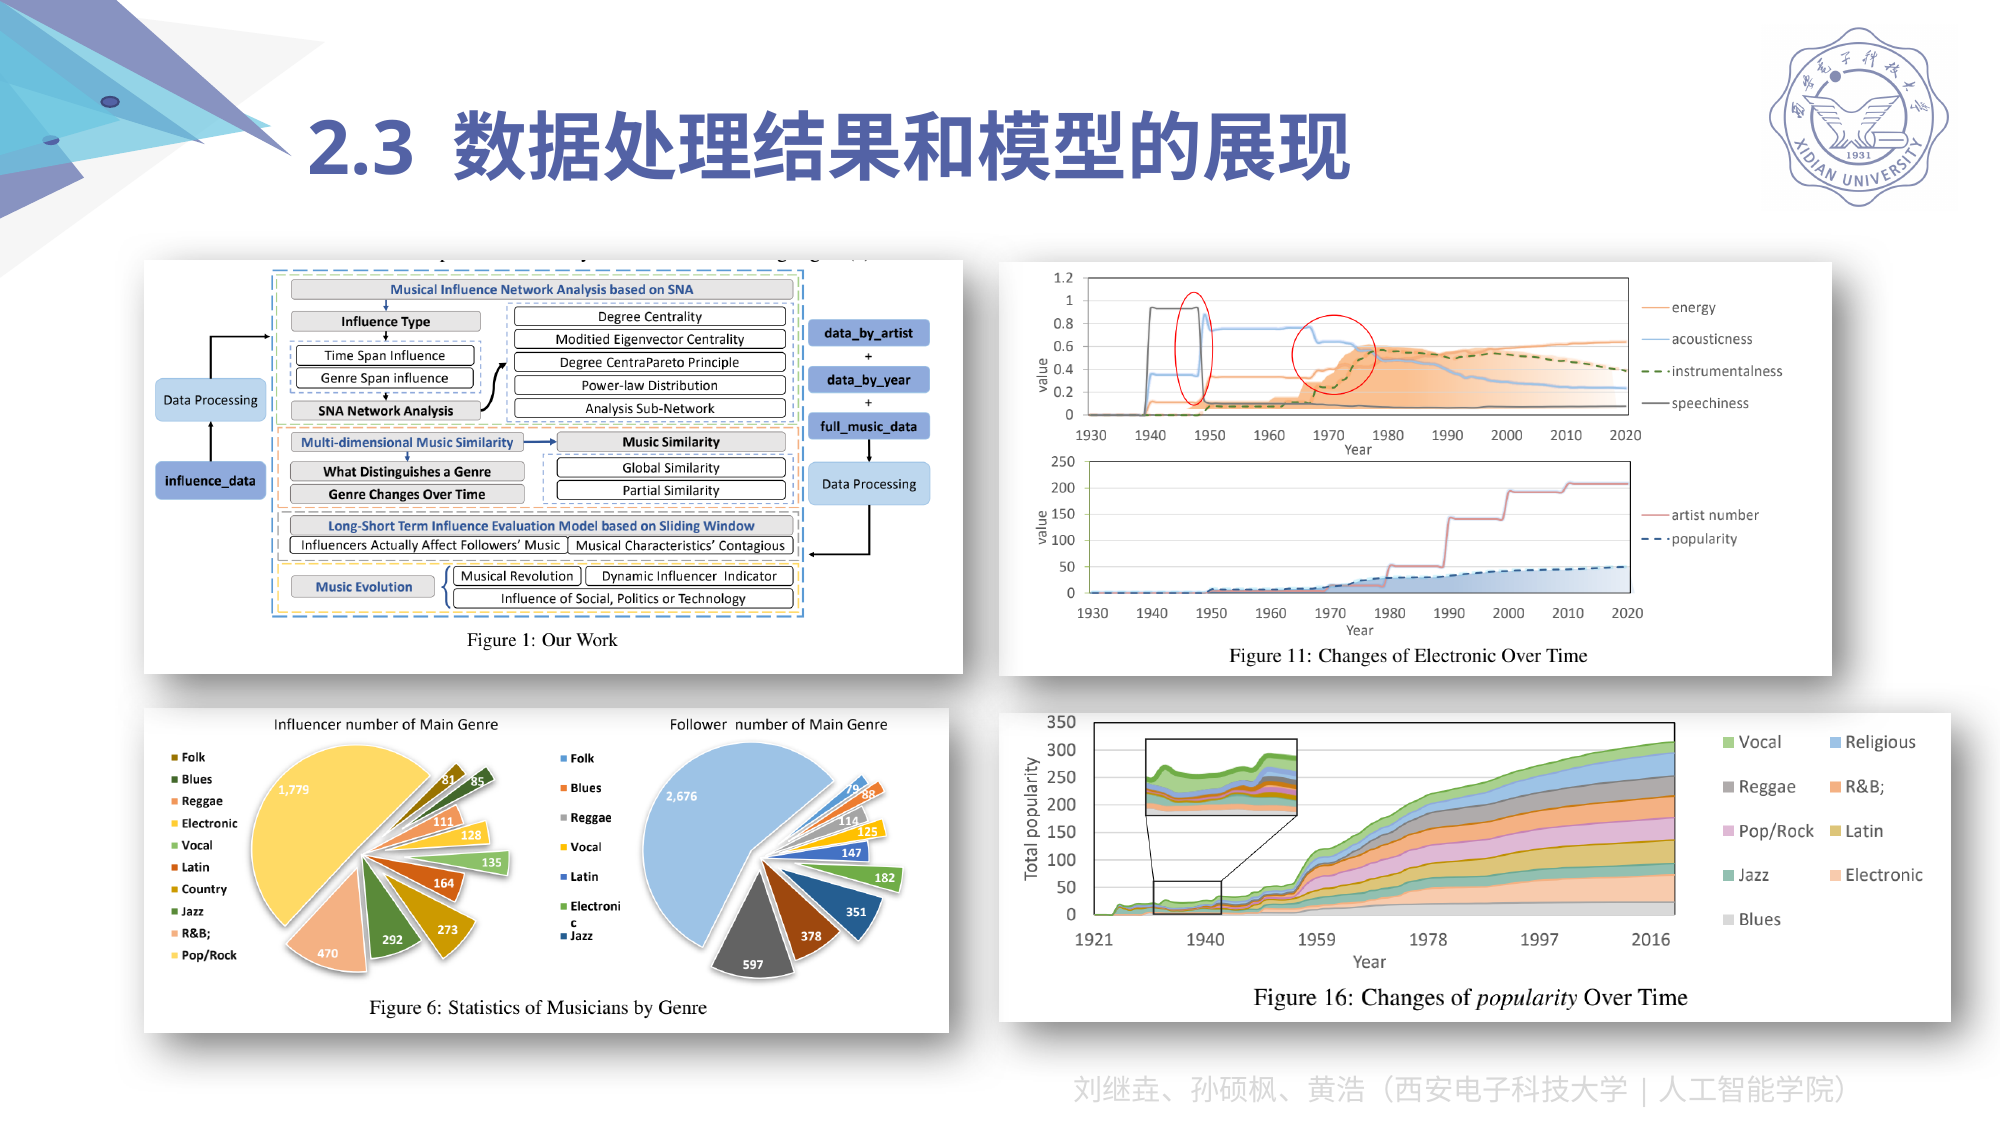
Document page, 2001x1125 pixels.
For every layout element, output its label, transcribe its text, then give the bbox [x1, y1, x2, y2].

picture [999, 262, 1832, 676]
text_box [0, 0, 325, 280]
picture [144, 708, 949, 1033]
text_box 刘继垚、孙硕枫、黄浩（西安电子科技大学|人工智能学院） [892, 1064, 2000, 1115]
picture [1761, 24, 1958, 211]
picture [144, 260, 963, 674]
text_box [325, 91, 1958, 698]
picture [999, 713, 1951, 1022]
